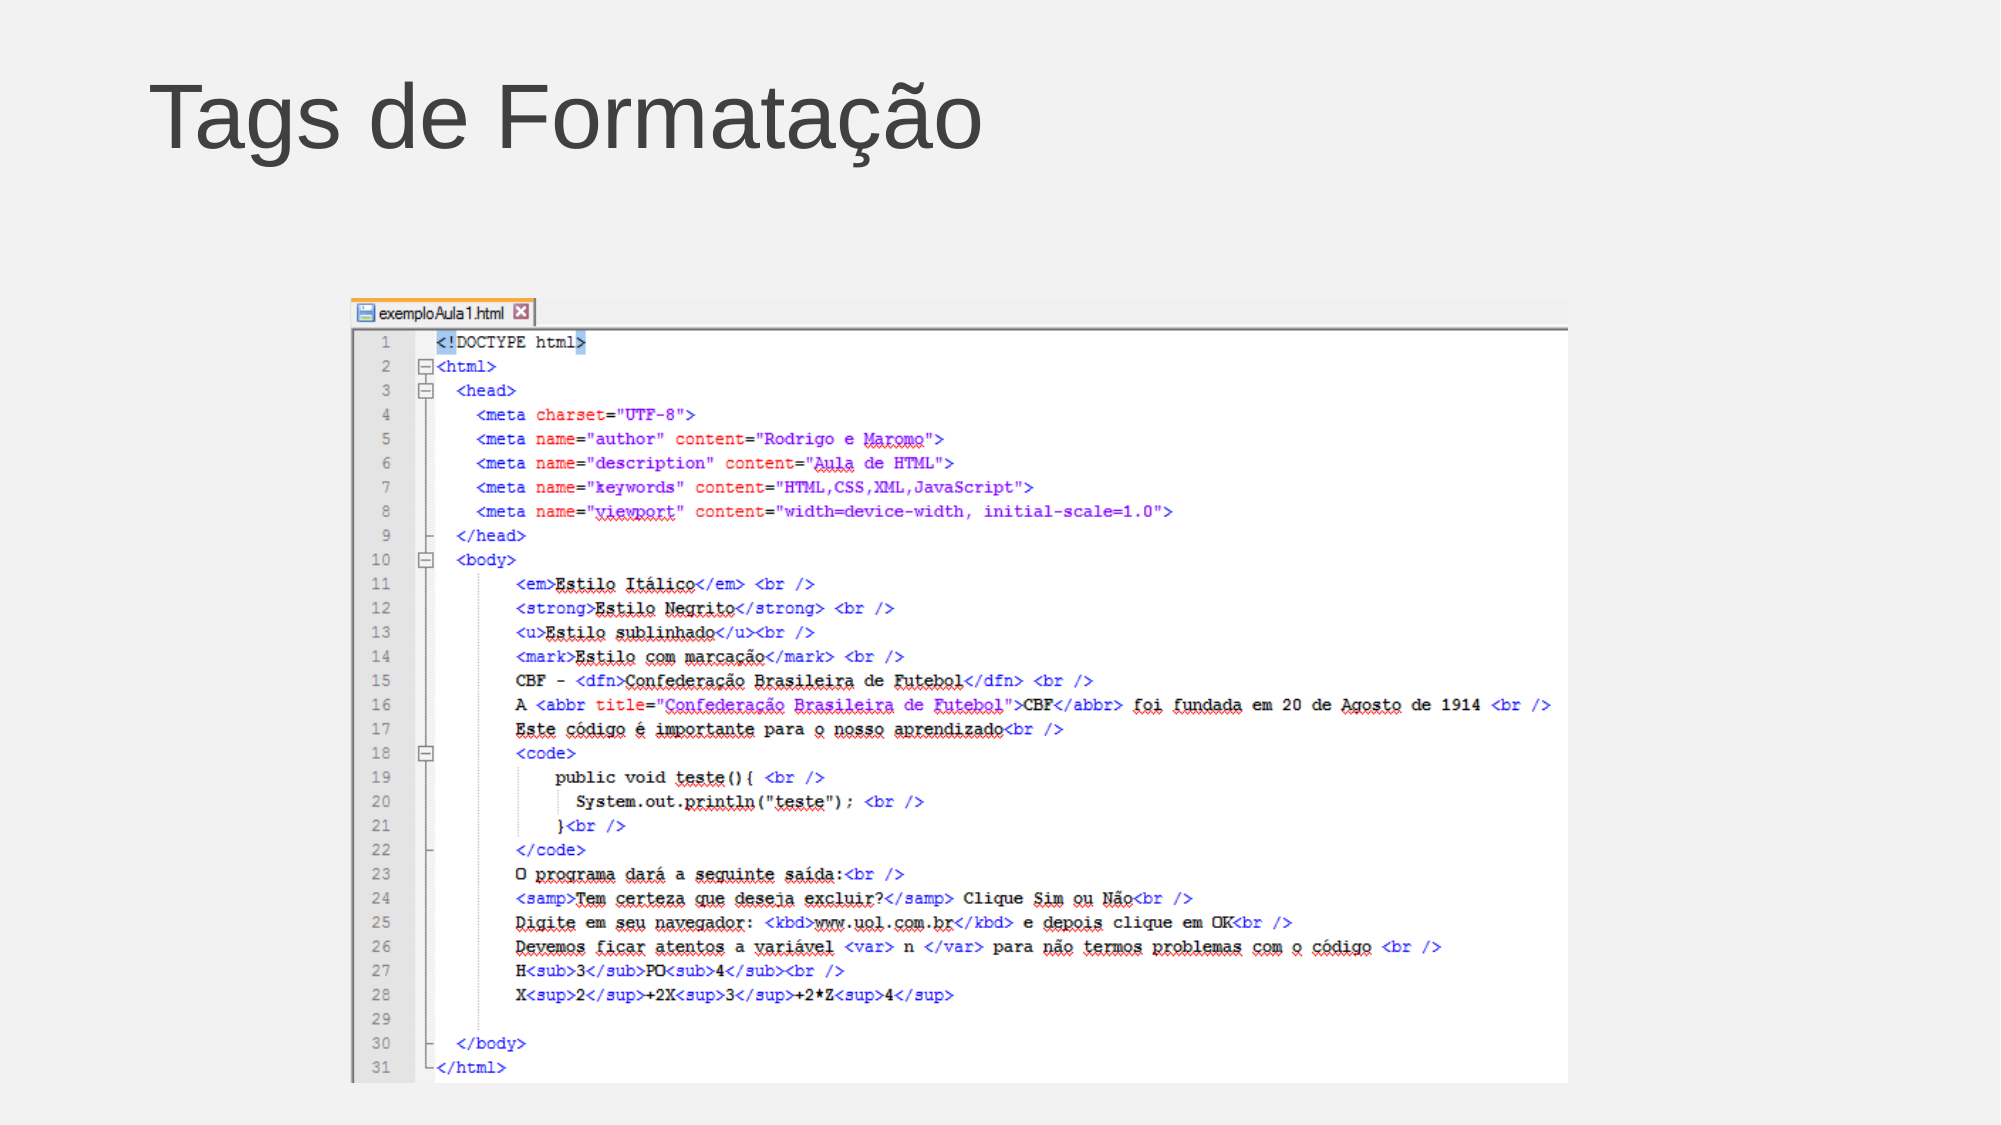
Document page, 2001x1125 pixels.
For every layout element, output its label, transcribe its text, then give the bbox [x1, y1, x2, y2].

title Tags de Formatação [133, 37, 1918, 200]
picture [350, 298, 1568, 1083]
